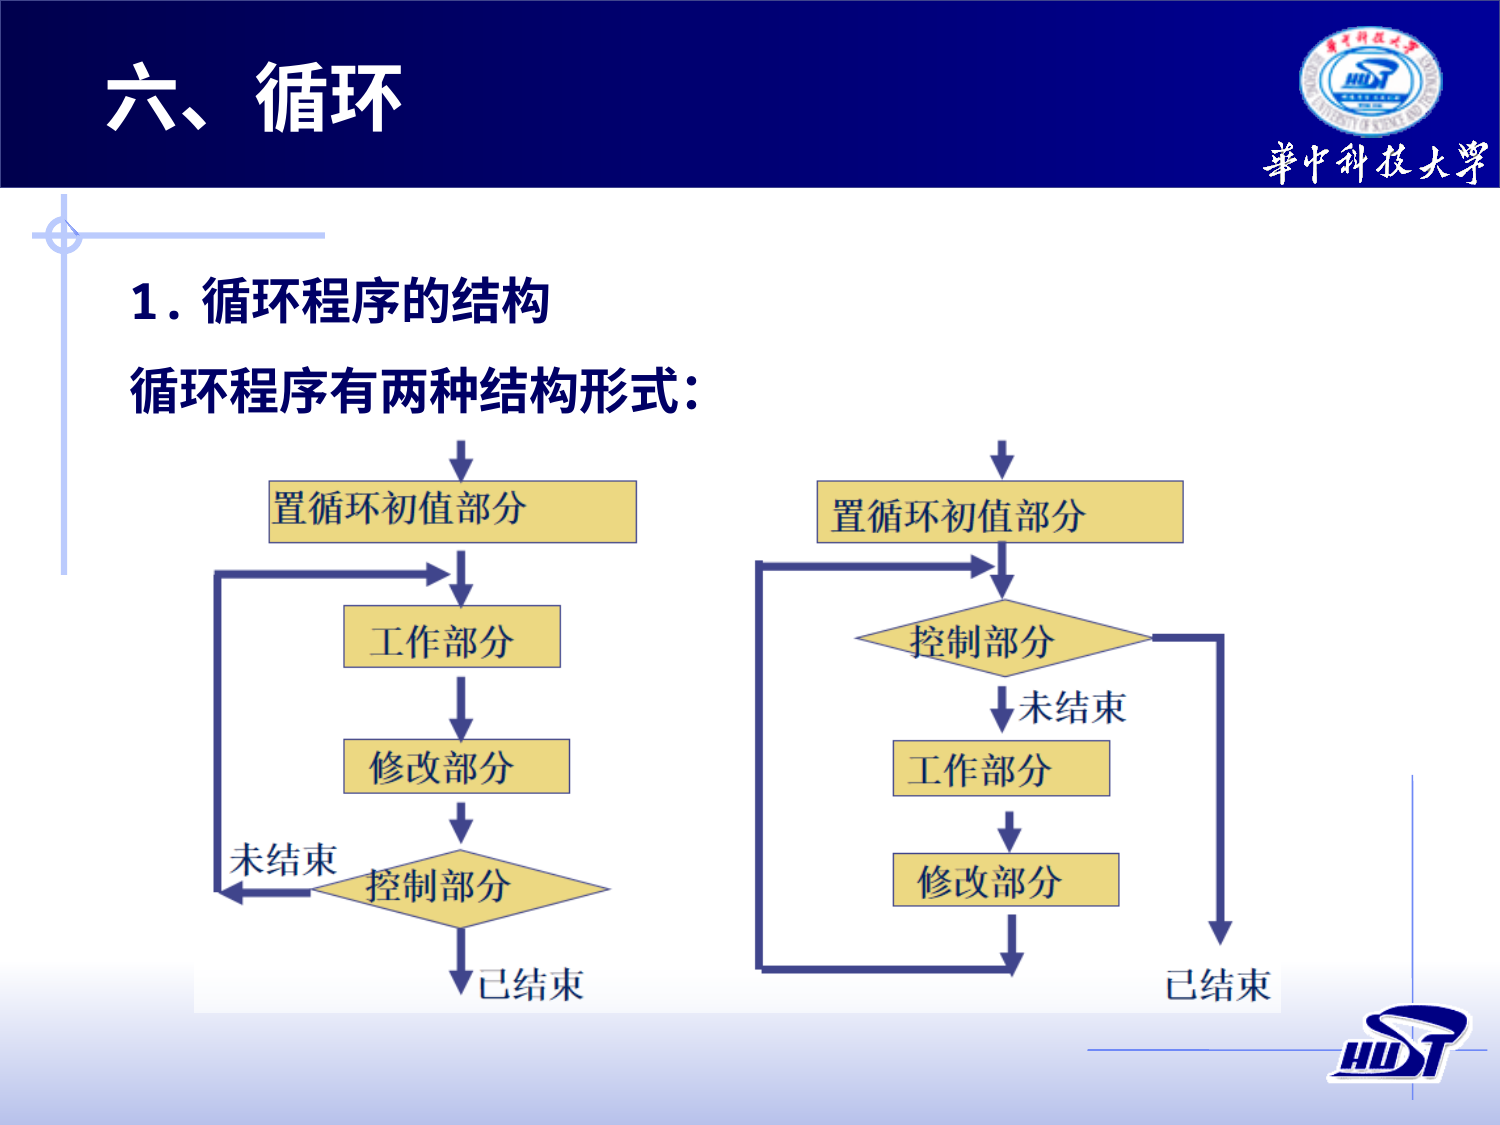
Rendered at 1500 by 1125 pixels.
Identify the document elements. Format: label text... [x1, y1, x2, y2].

text_box 六、循环 [89, 42, 1308, 148]
picture [194, 432, 1281, 1014]
text_box 1.循环程序的结构 循环程序有两种结构形式： [53, 231, 1389, 449]
picture [1262, 140, 1488, 185]
picture [1299, 26, 1443, 138]
